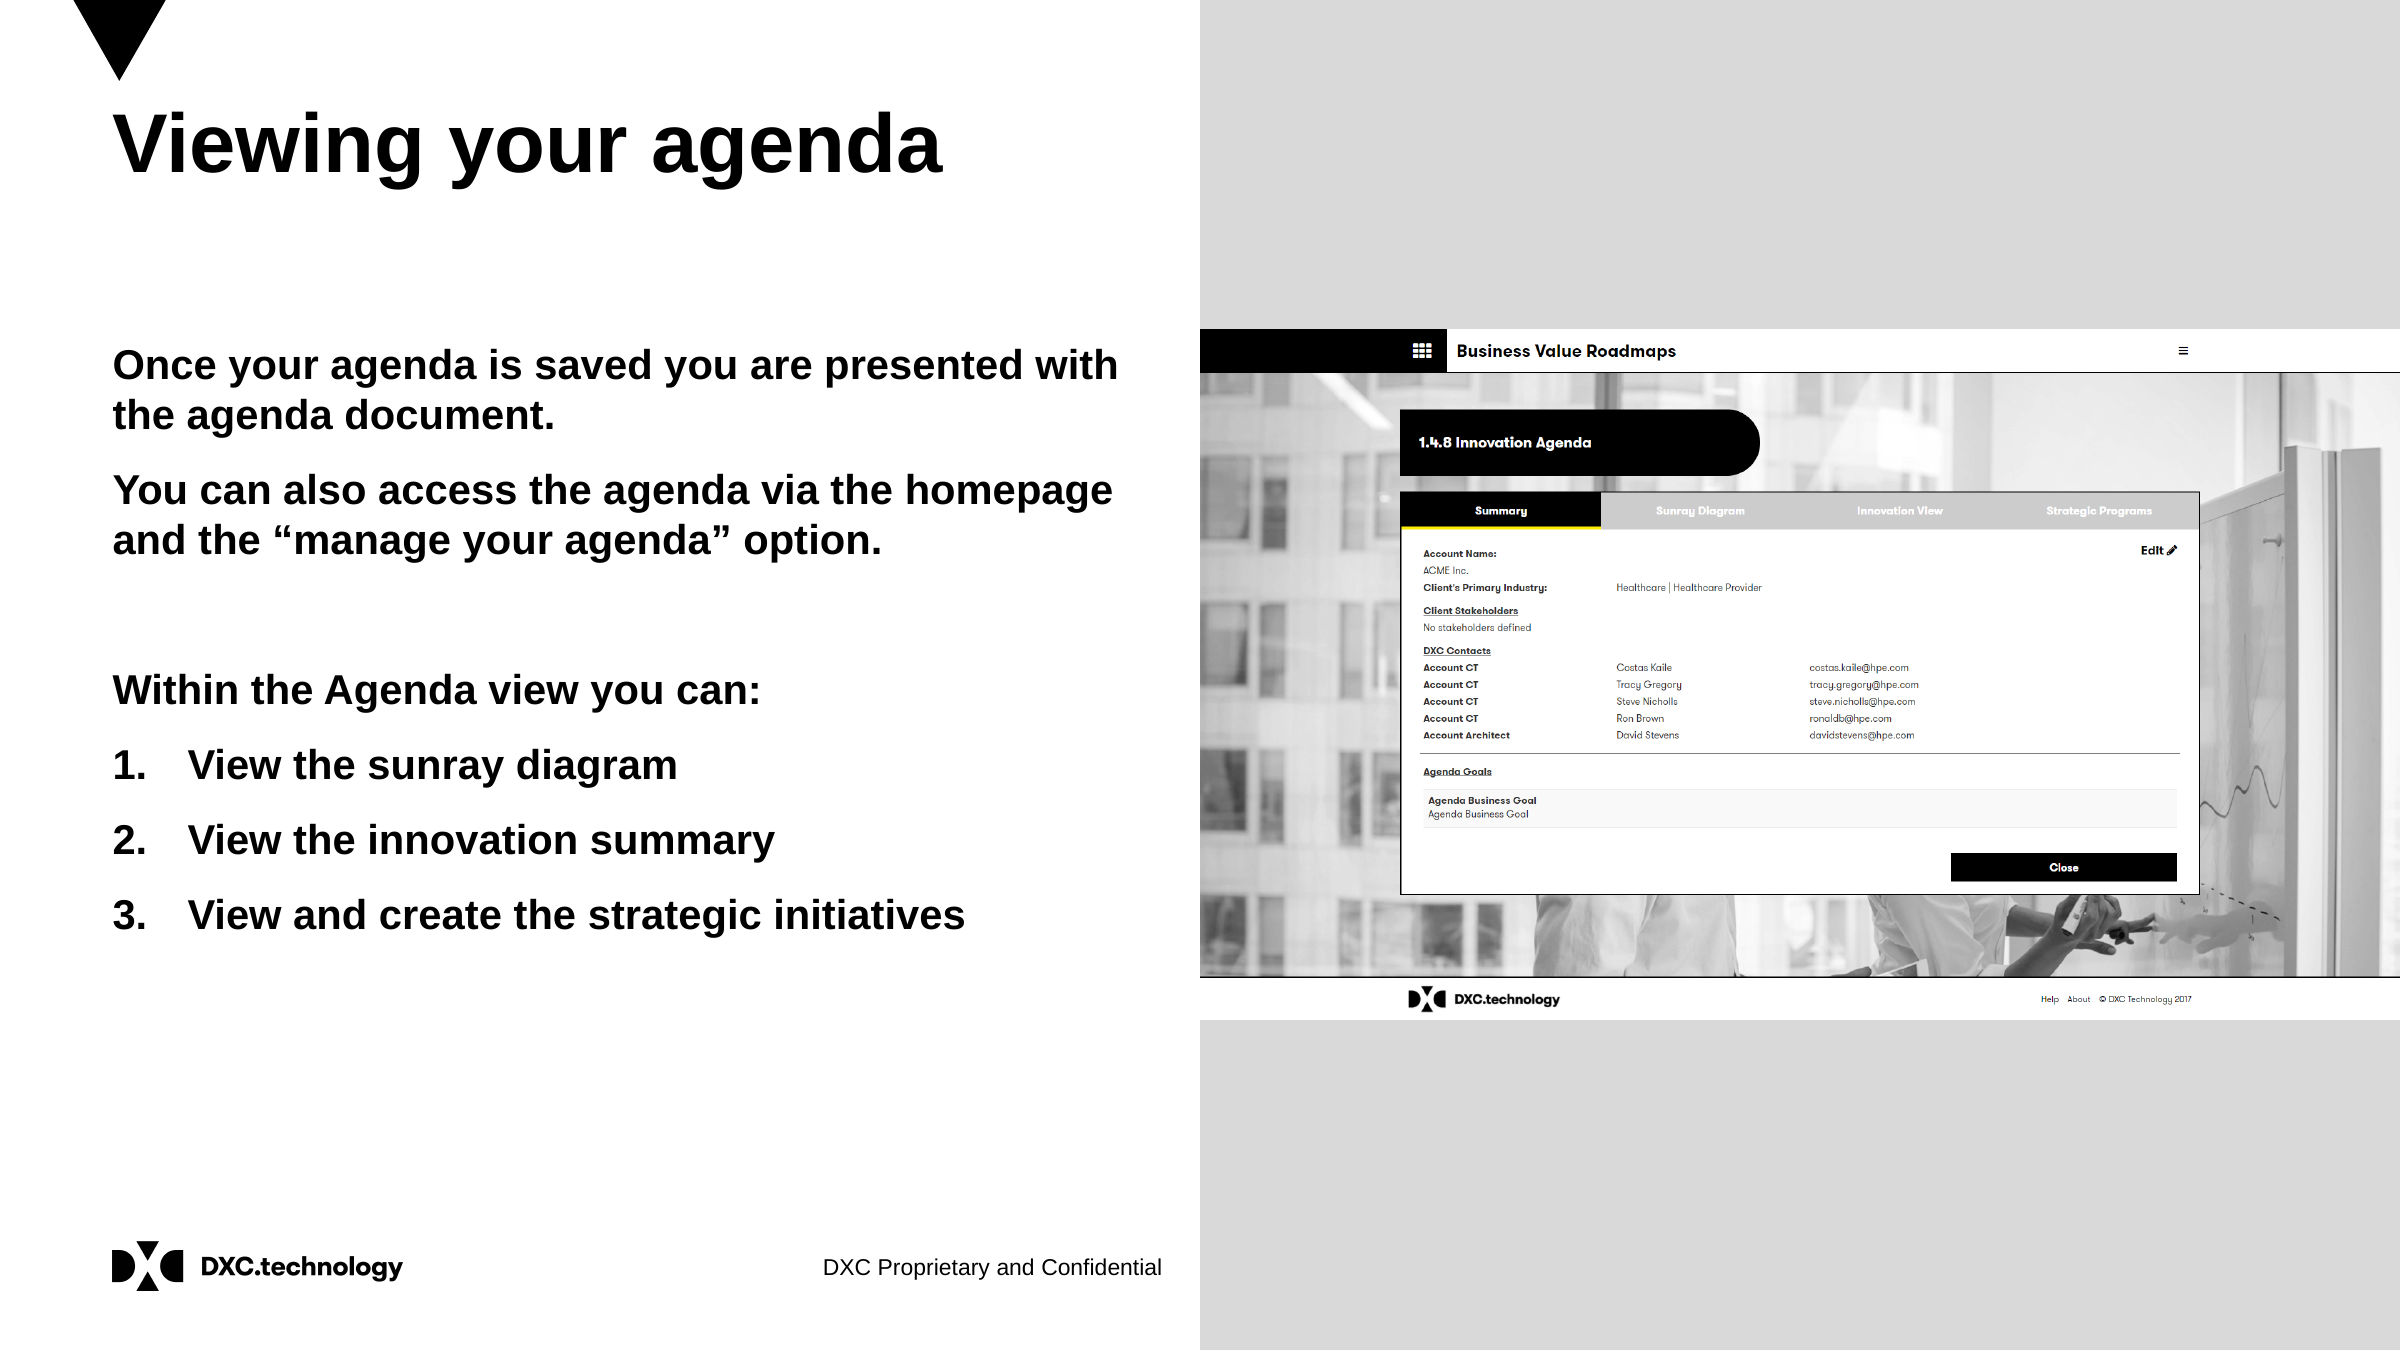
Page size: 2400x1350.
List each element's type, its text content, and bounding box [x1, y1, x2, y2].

title Viewing your agenda [112, 104, 1163, 337]
picture [1199, 0, 2400, 1350]
list Once your agenda is saved you are presented with the agenda document. You can also access the agenda via the homepage and the “manage your agenda” option. Within the Agenda view you can: View the sunray diagram View the innovation summary View and create the strategic initiatives [112, 337, 1163, 1178]
